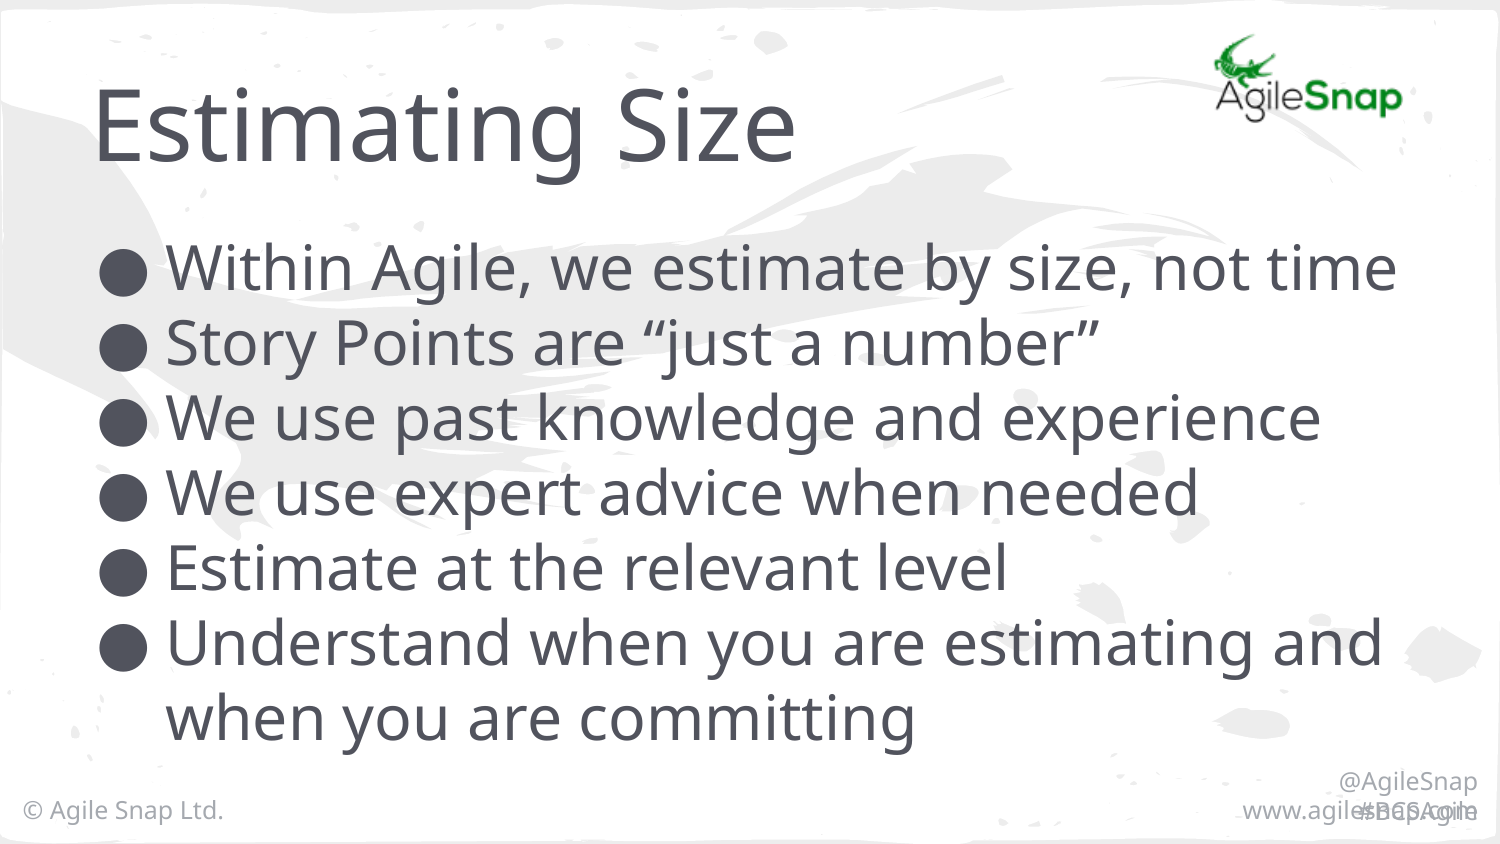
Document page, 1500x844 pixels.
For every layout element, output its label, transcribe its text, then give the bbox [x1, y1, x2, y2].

text_box Within Agile, we estimate by size, not time Story Points are “just a number” We use past knowledge and experience We use expert advice when needed Estimate at the relevant level Understand when you are estimating and when you are committing [74, 212, 1425, 808]
text_box Estimating Size [74, 25, 1425, 197]
